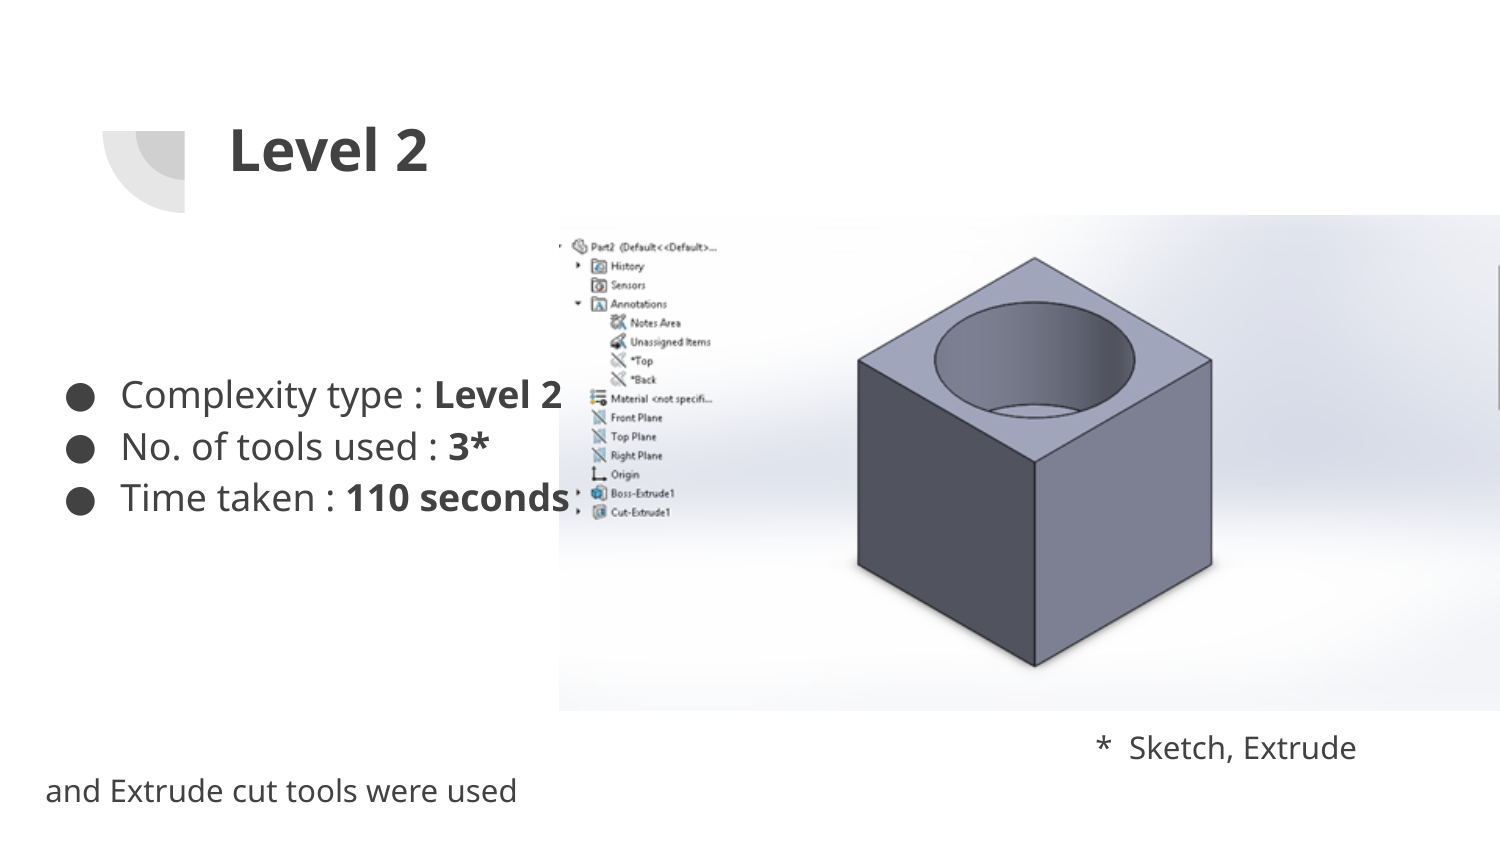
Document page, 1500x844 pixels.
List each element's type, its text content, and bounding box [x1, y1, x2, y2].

title Level 2 [213, 98, 1368, 263]
picture [559, 215, 1500, 712]
list Complexity type : Level 2 No. of tools used : 3* Time taken : 110 seconds * Sketch, Extrude and Extrude cut tools were used [30, 349, 1418, 767]
